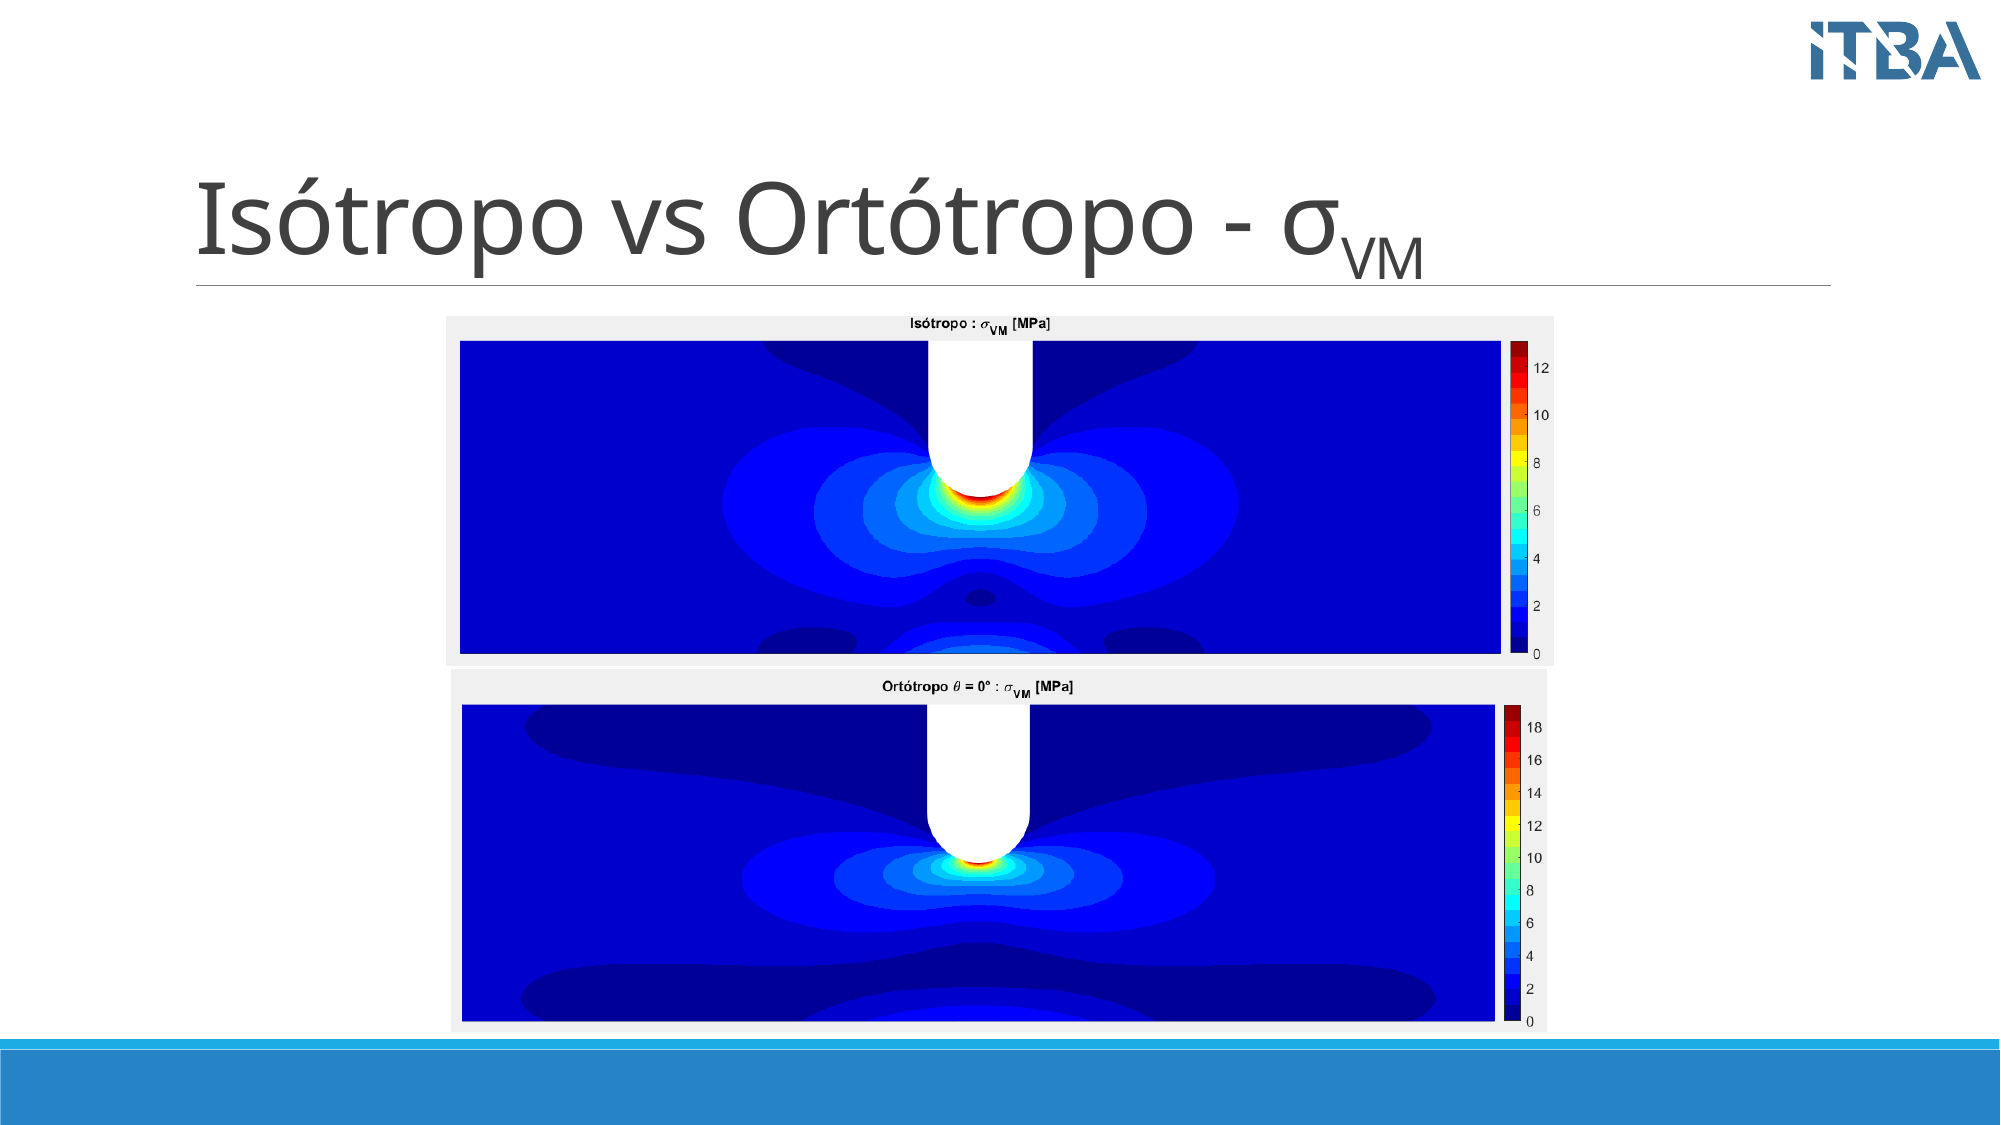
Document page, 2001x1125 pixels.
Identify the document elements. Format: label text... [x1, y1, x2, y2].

picture [446, 315, 1554, 667]
picture [1792, 0, 2000, 103]
picture [451, 668, 1548, 1033]
title Isótropo vs Ortótropo - σVM [180, 47, 1830, 285]
